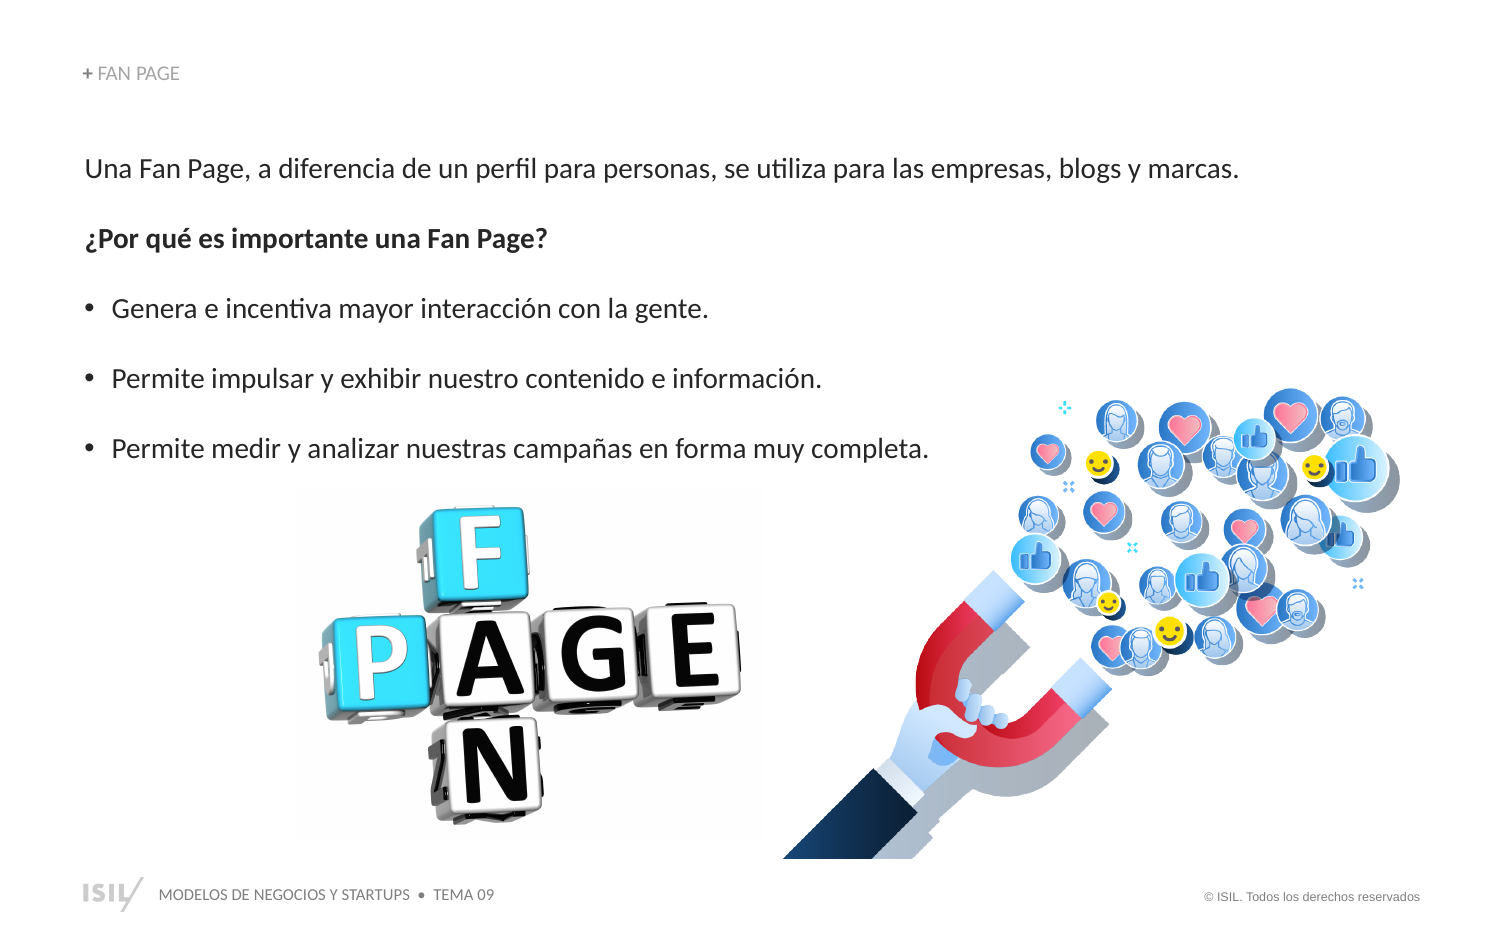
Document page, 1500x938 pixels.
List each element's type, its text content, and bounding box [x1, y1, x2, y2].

text_box Una Fan Page, a diferencia de un perfil para personas, se utiliza para las empresas, blogs y marcas. ¿Por qué es importante una Fan Page? Genera e incentiva mayor interacción con la gente. Permite impulsar y exhibir nuestro contenido e información. Permite medir y analizar nuestras campañas en forma muy completa. [82, 149, 1424, 465]
text_box + FAN PAGE [82, 61, 721, 85]
picture [779, 386, 1401, 859]
picture [297, 487, 762, 842]
